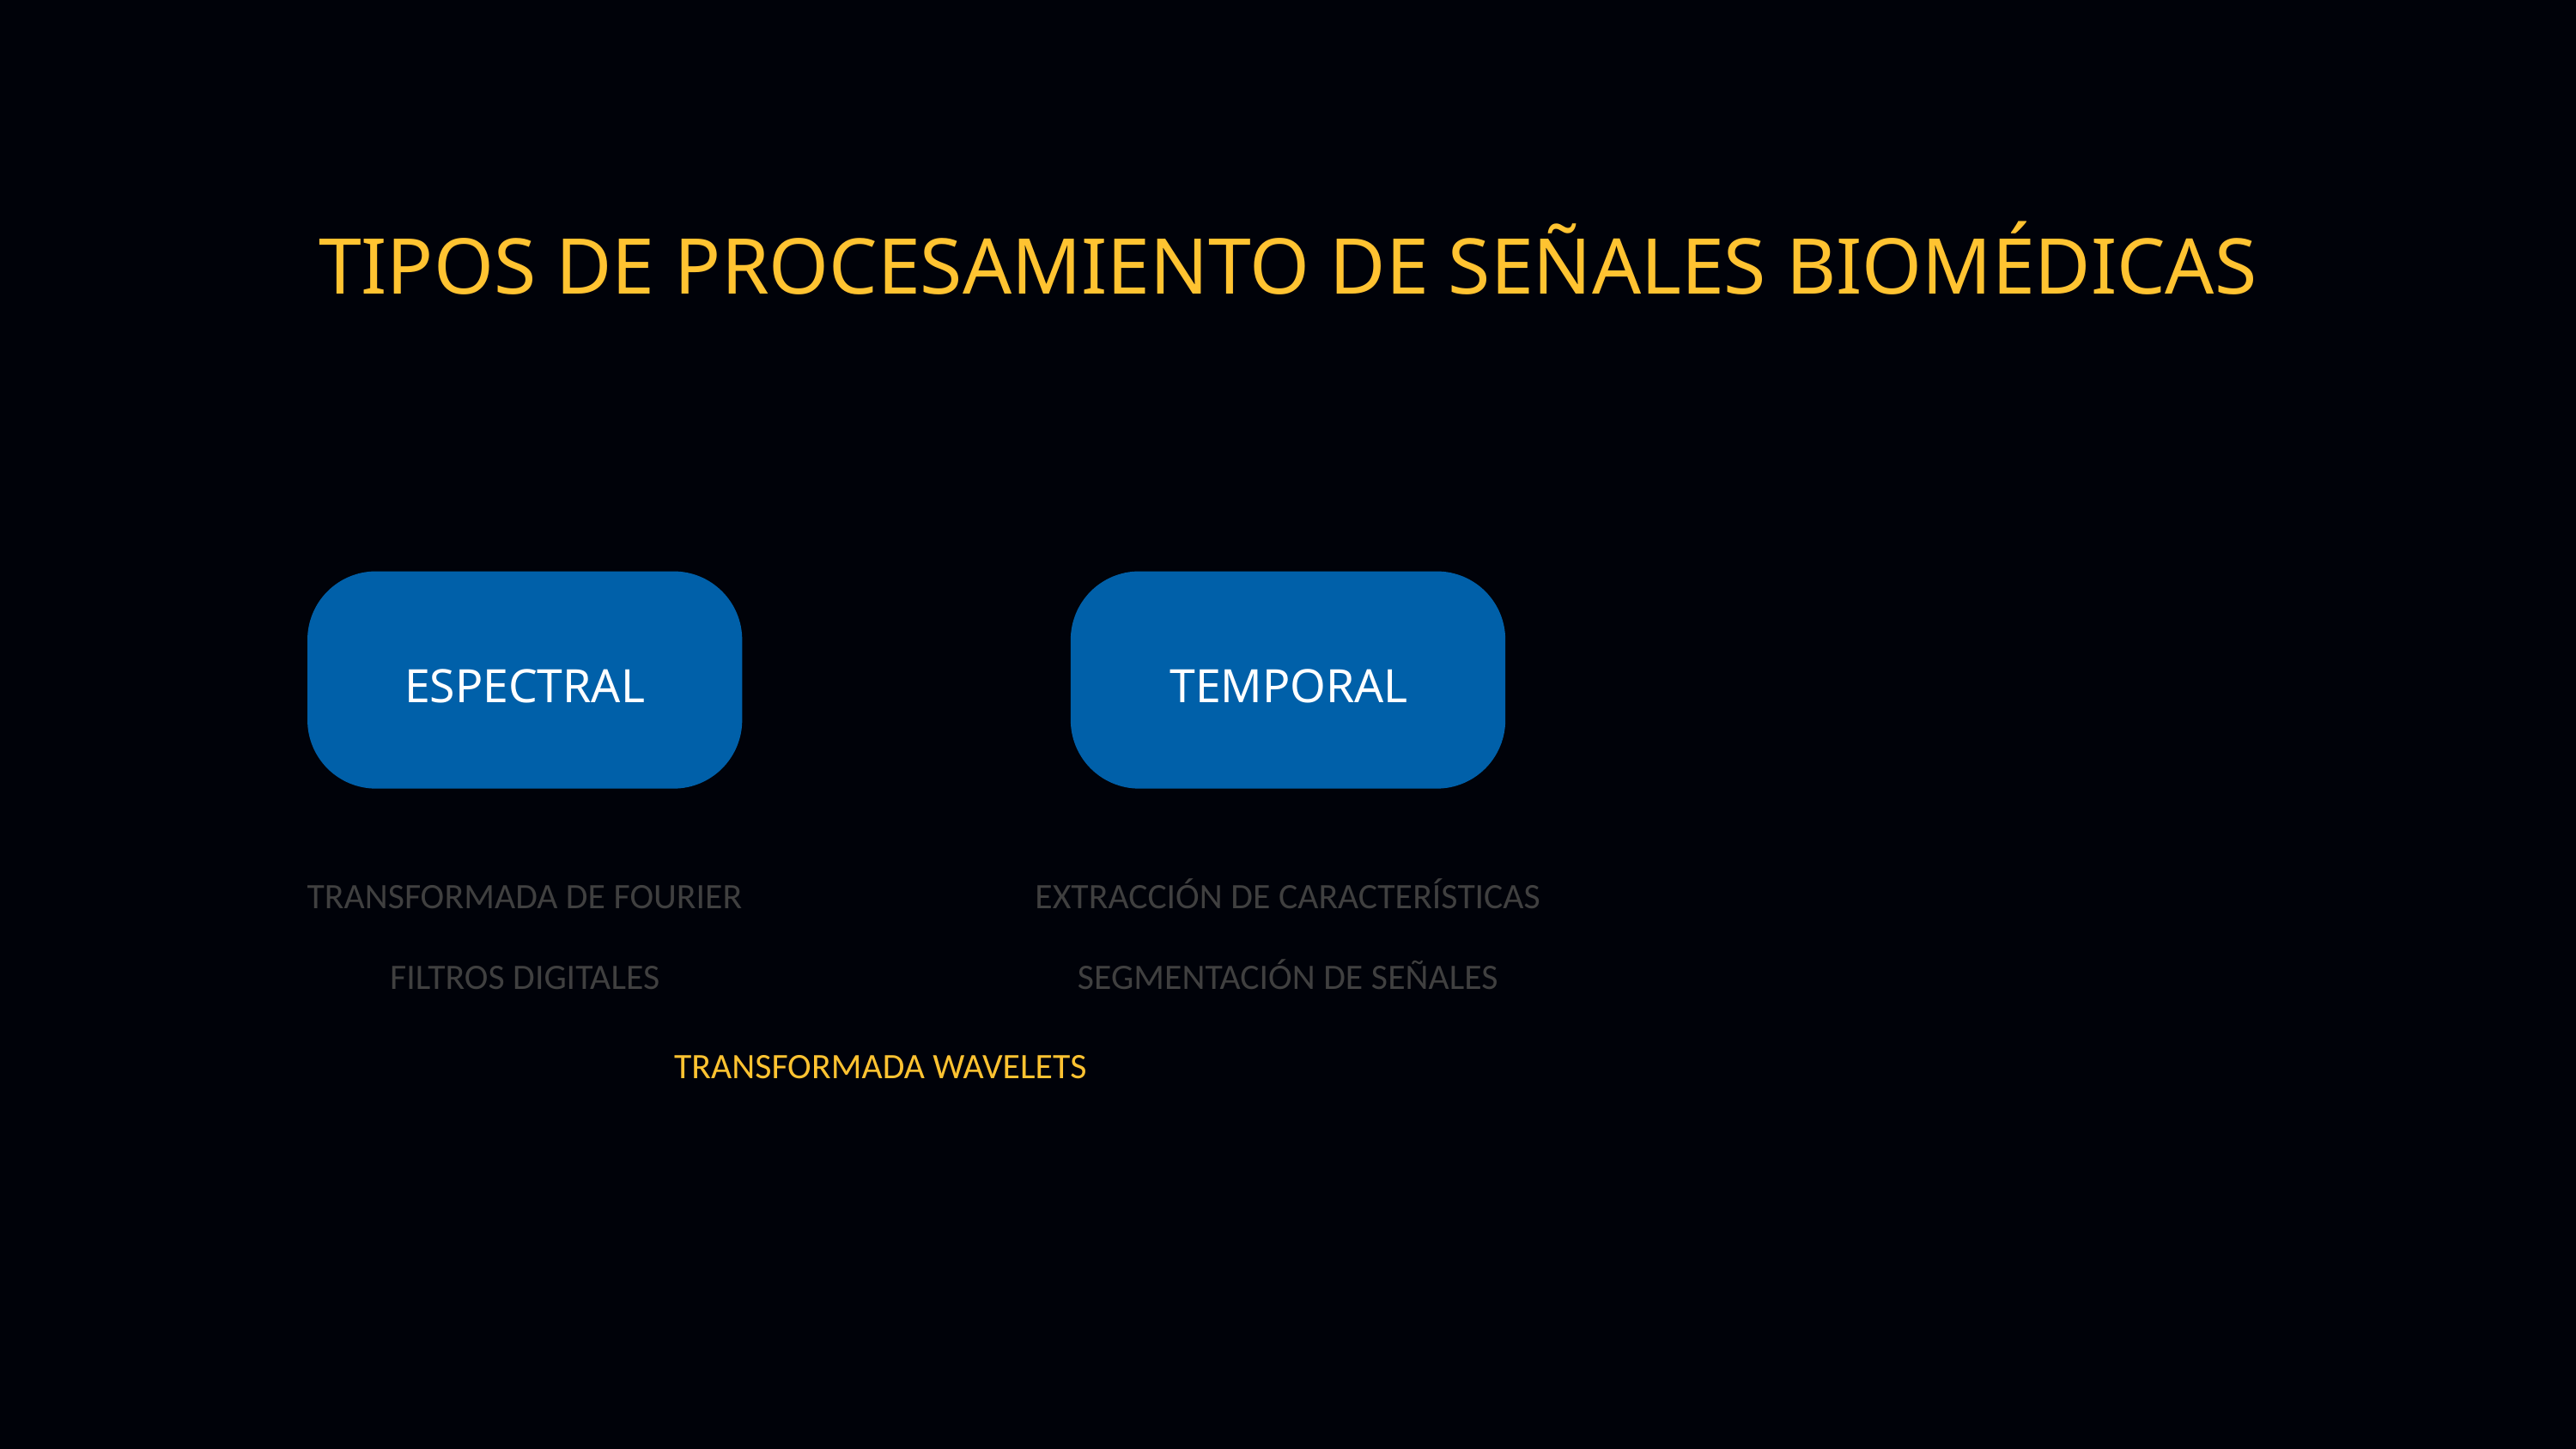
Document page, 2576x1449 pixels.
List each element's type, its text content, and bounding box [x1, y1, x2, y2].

text_box TRANSFORMADA WAVELETS [639, 1005, 1122, 1087]
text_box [307, 558, 743, 802]
text_box TIPOS DE PROCESAMIENTO DE SEÑALES BIOMÉDICAS [295, 216, 2281, 310]
text_box EXTRACCIÓN DE CARACTERÍSTICAS SEGMENTACIÓN DE SEÑALES [996, 835, 1580, 997]
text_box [1070, 558, 1507, 802]
text_box TRANSFORMADA DE FOURIER FILTROS DIGITALES [283, 835, 767, 997]
